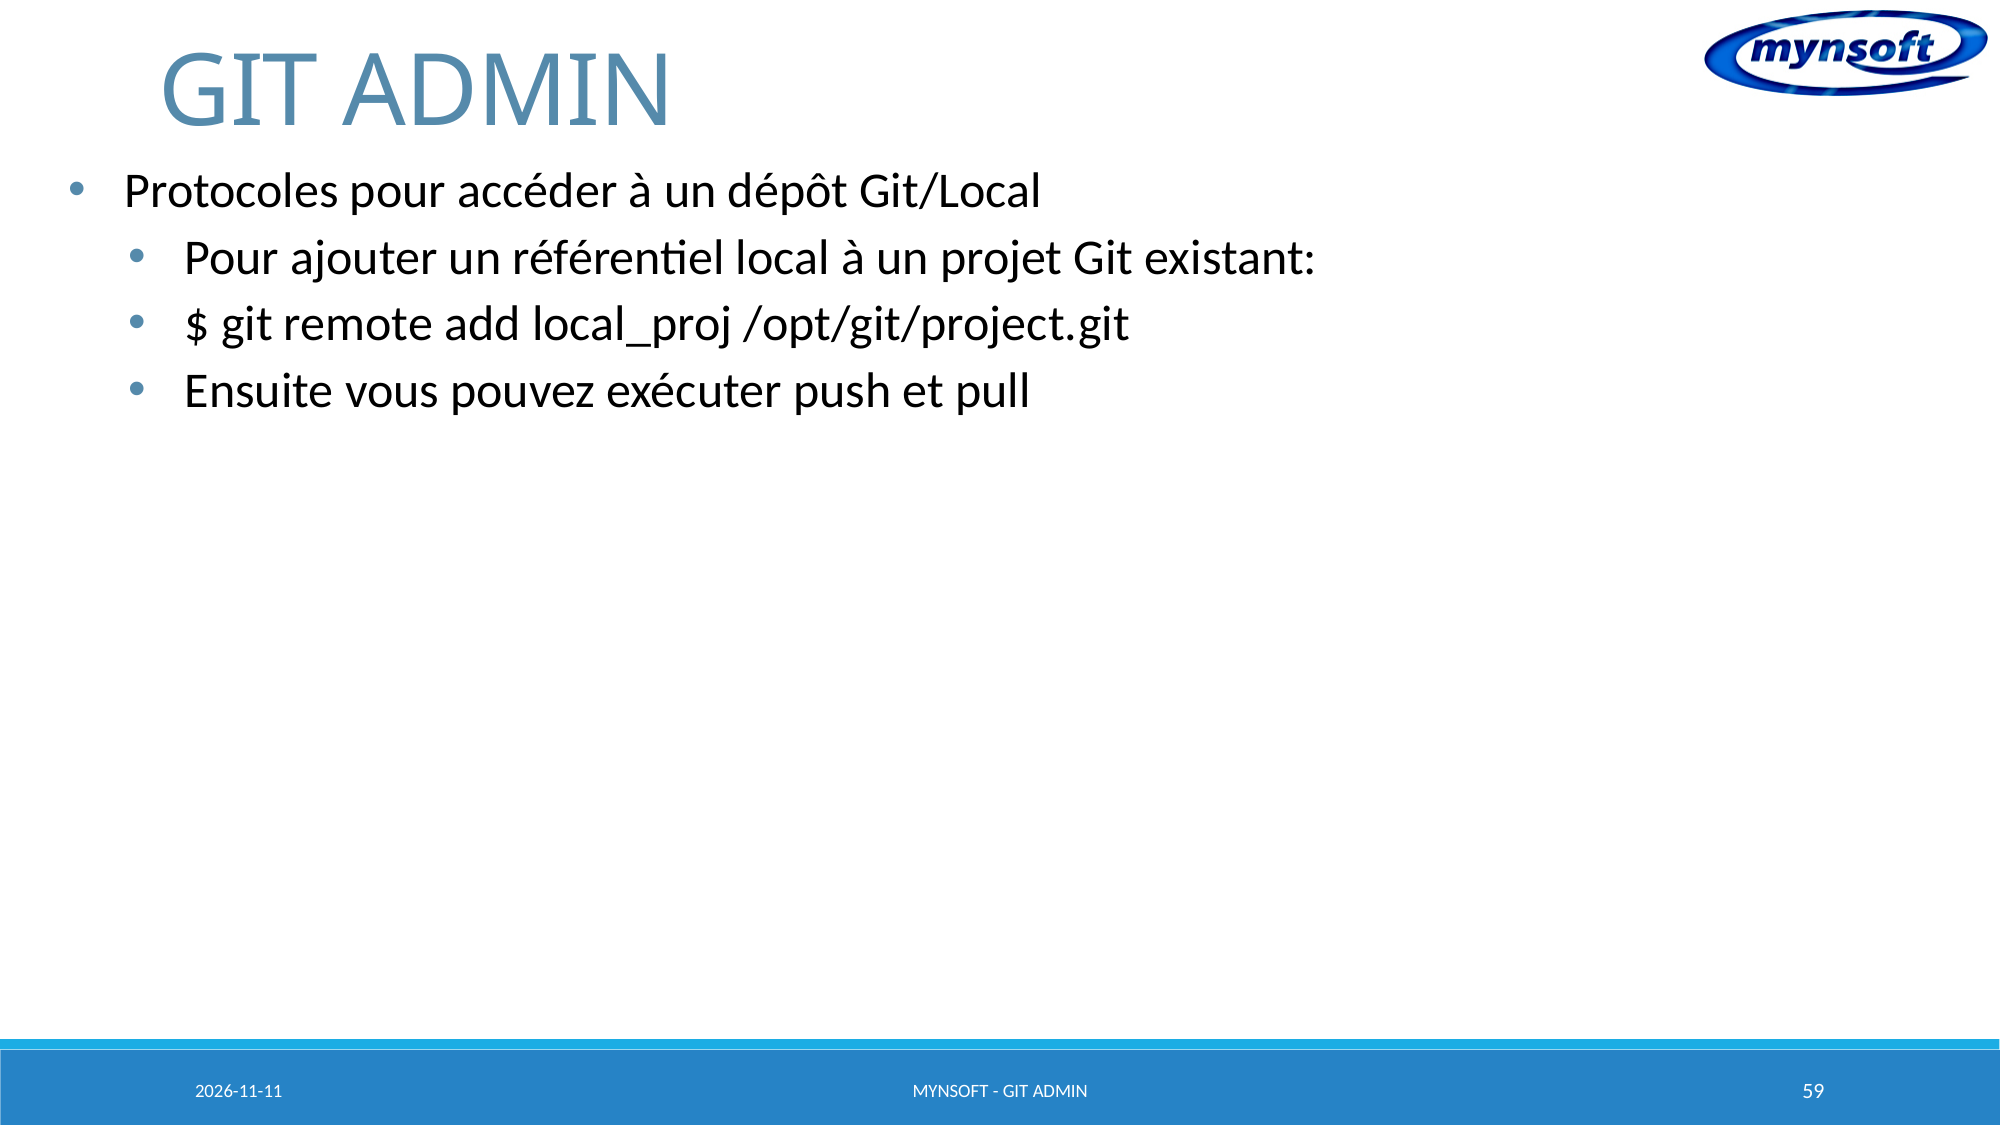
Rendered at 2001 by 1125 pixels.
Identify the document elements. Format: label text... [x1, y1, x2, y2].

title GIT ADMIN [158, 42, 1841, 148]
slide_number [180, 1059, 586, 1120]
slide_number 59 [1624, 1059, 1840, 1120]
picture [1702, 8, 1990, 99]
list Protocoles pour accéder à un dépôt Git/Local Pour ajouter un référentiel local à un projet Git existant: $ git remote add local_proj /opt/git/project.git Ensuite vous pouvez exécuter push et pull [20, 157, 2000, 1014]
footer MYNSOFT - GIT ADMIN [604, 1059, 1396, 1120]
